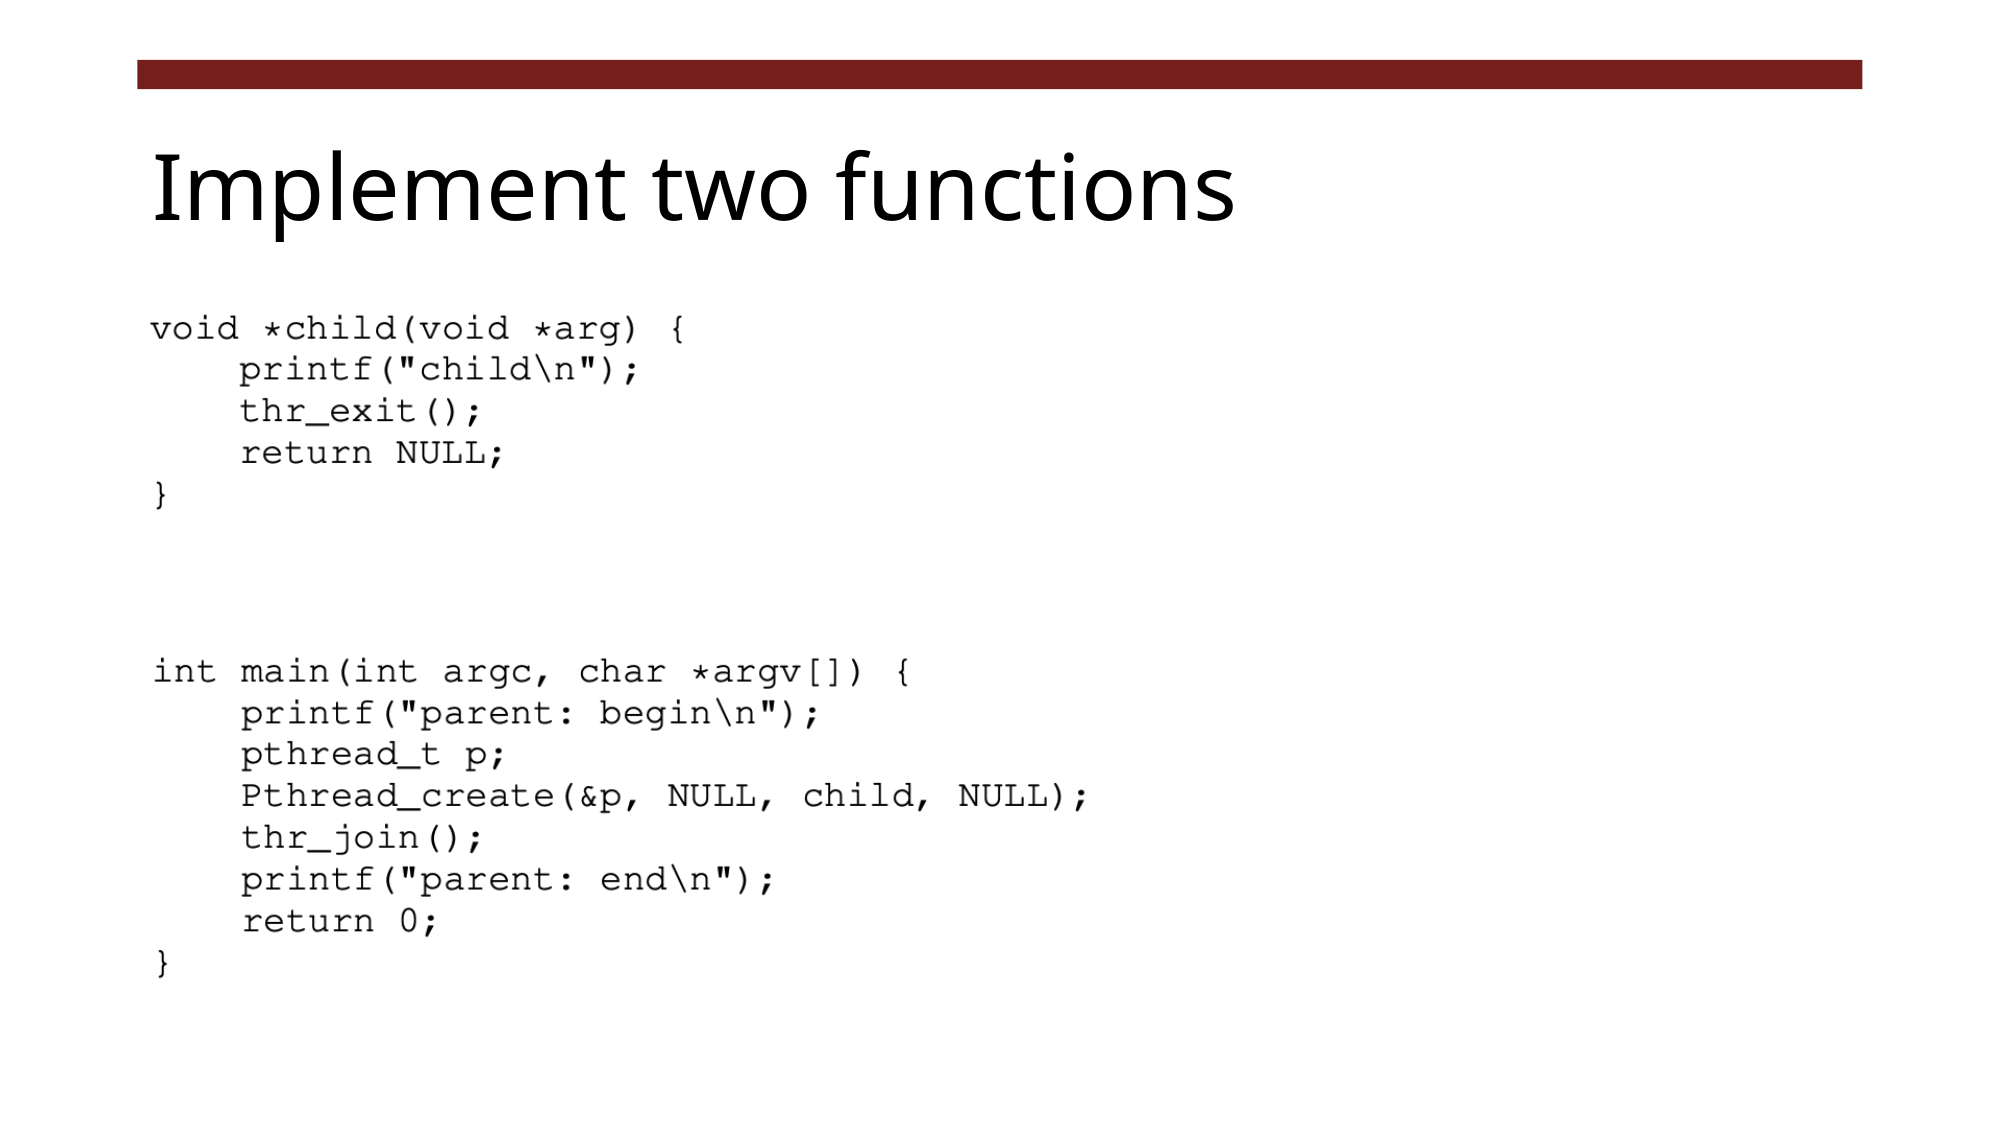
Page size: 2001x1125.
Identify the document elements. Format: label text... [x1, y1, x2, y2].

title Implement two functions [137, 82, 1863, 300]
picture [137, 644, 1123, 993]
picture [137, 299, 732, 535]
